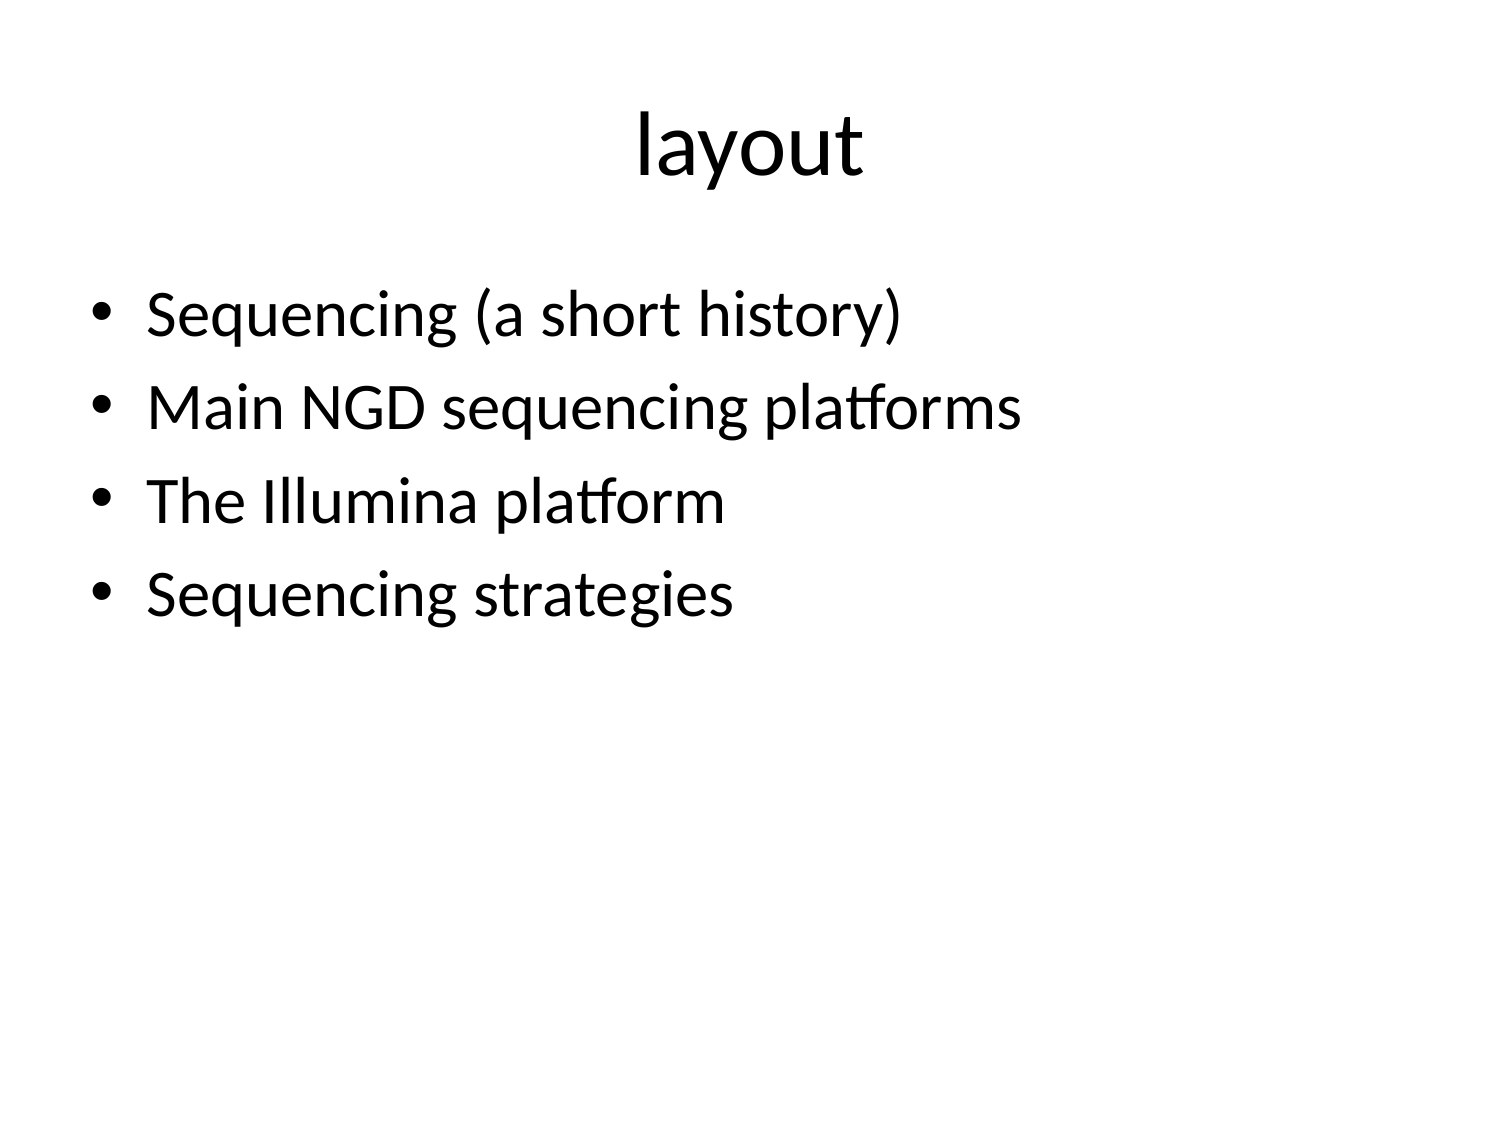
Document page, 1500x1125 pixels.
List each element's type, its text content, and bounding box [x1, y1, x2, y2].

list Sequencing (a short history) Main NGD sequencing platforms The Illumina platform Sequencing strategies [75, 262, 1425, 1005]
title layout [75, 45, 1425, 233]
